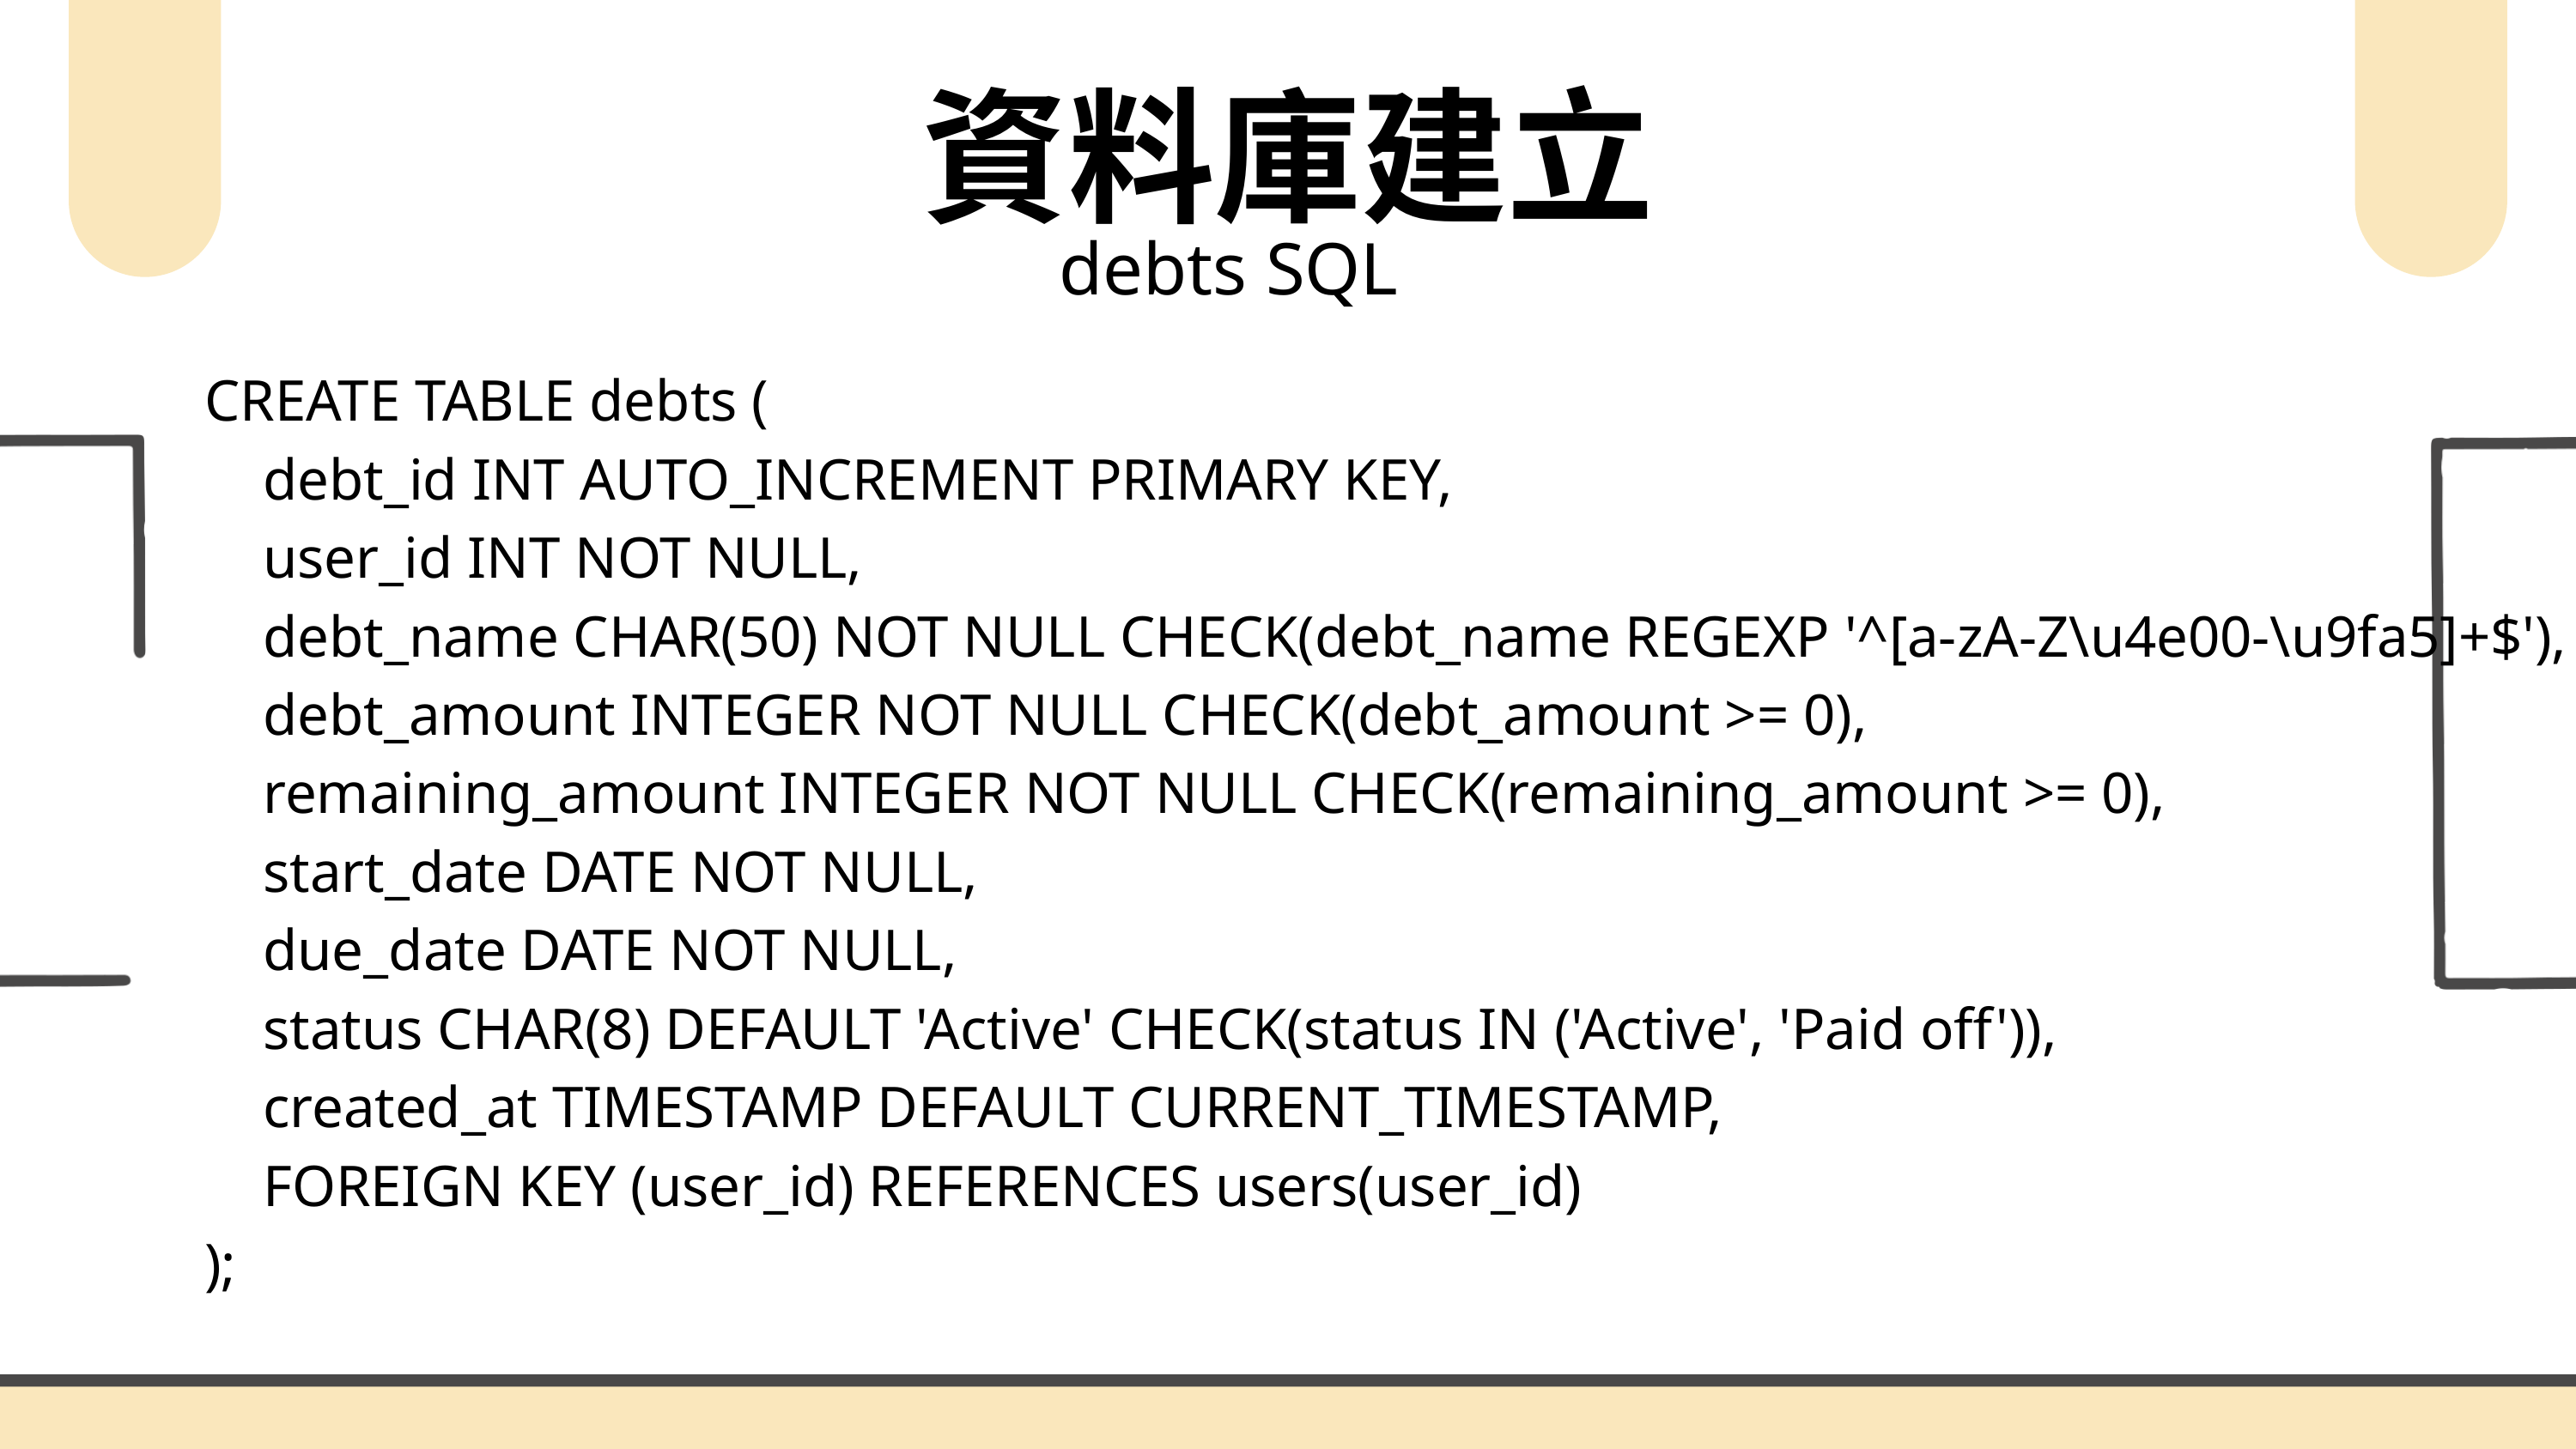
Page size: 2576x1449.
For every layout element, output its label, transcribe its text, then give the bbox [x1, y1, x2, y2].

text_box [2354, 0, 2508, 277]
text_box [0, 434, 146, 990]
text_box CREATE TABLE debts ( debt_id INT AUTO_INCREMENT PRIMARY KEY, user_id INT NOT NULL, debt_name CHAR(50) NOT NULL CHECK(debt_name REGEXP '^[a-zA-Z\u4e00-\u9fa5]+$'), debt_amount INTEGER NOT NULL CHECK(debt_amount >= 0), remaining_amount INTEGER NOT NULL CHECK(remaining_amount >= 0), start_date DATE NOT NULL, due_date DATE NOT NULL, status CHAR(8) DEFAULT 'Active' CHECK(status IN ('Active', 'Paid off')), created_at TIMESTAMP DEFAULT CURRENT_TIMESTAMP, FOREIGN KEY (user_id) REFERENCES users(user_id) ); [204, 354, 2576, 1296]
text_box debts SQL [1059, 209, 1517, 310]
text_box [0, 1379, 2576, 1449]
text_box 資料庫建立 [686, 35, 1890, 241]
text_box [68, 0, 222, 277]
